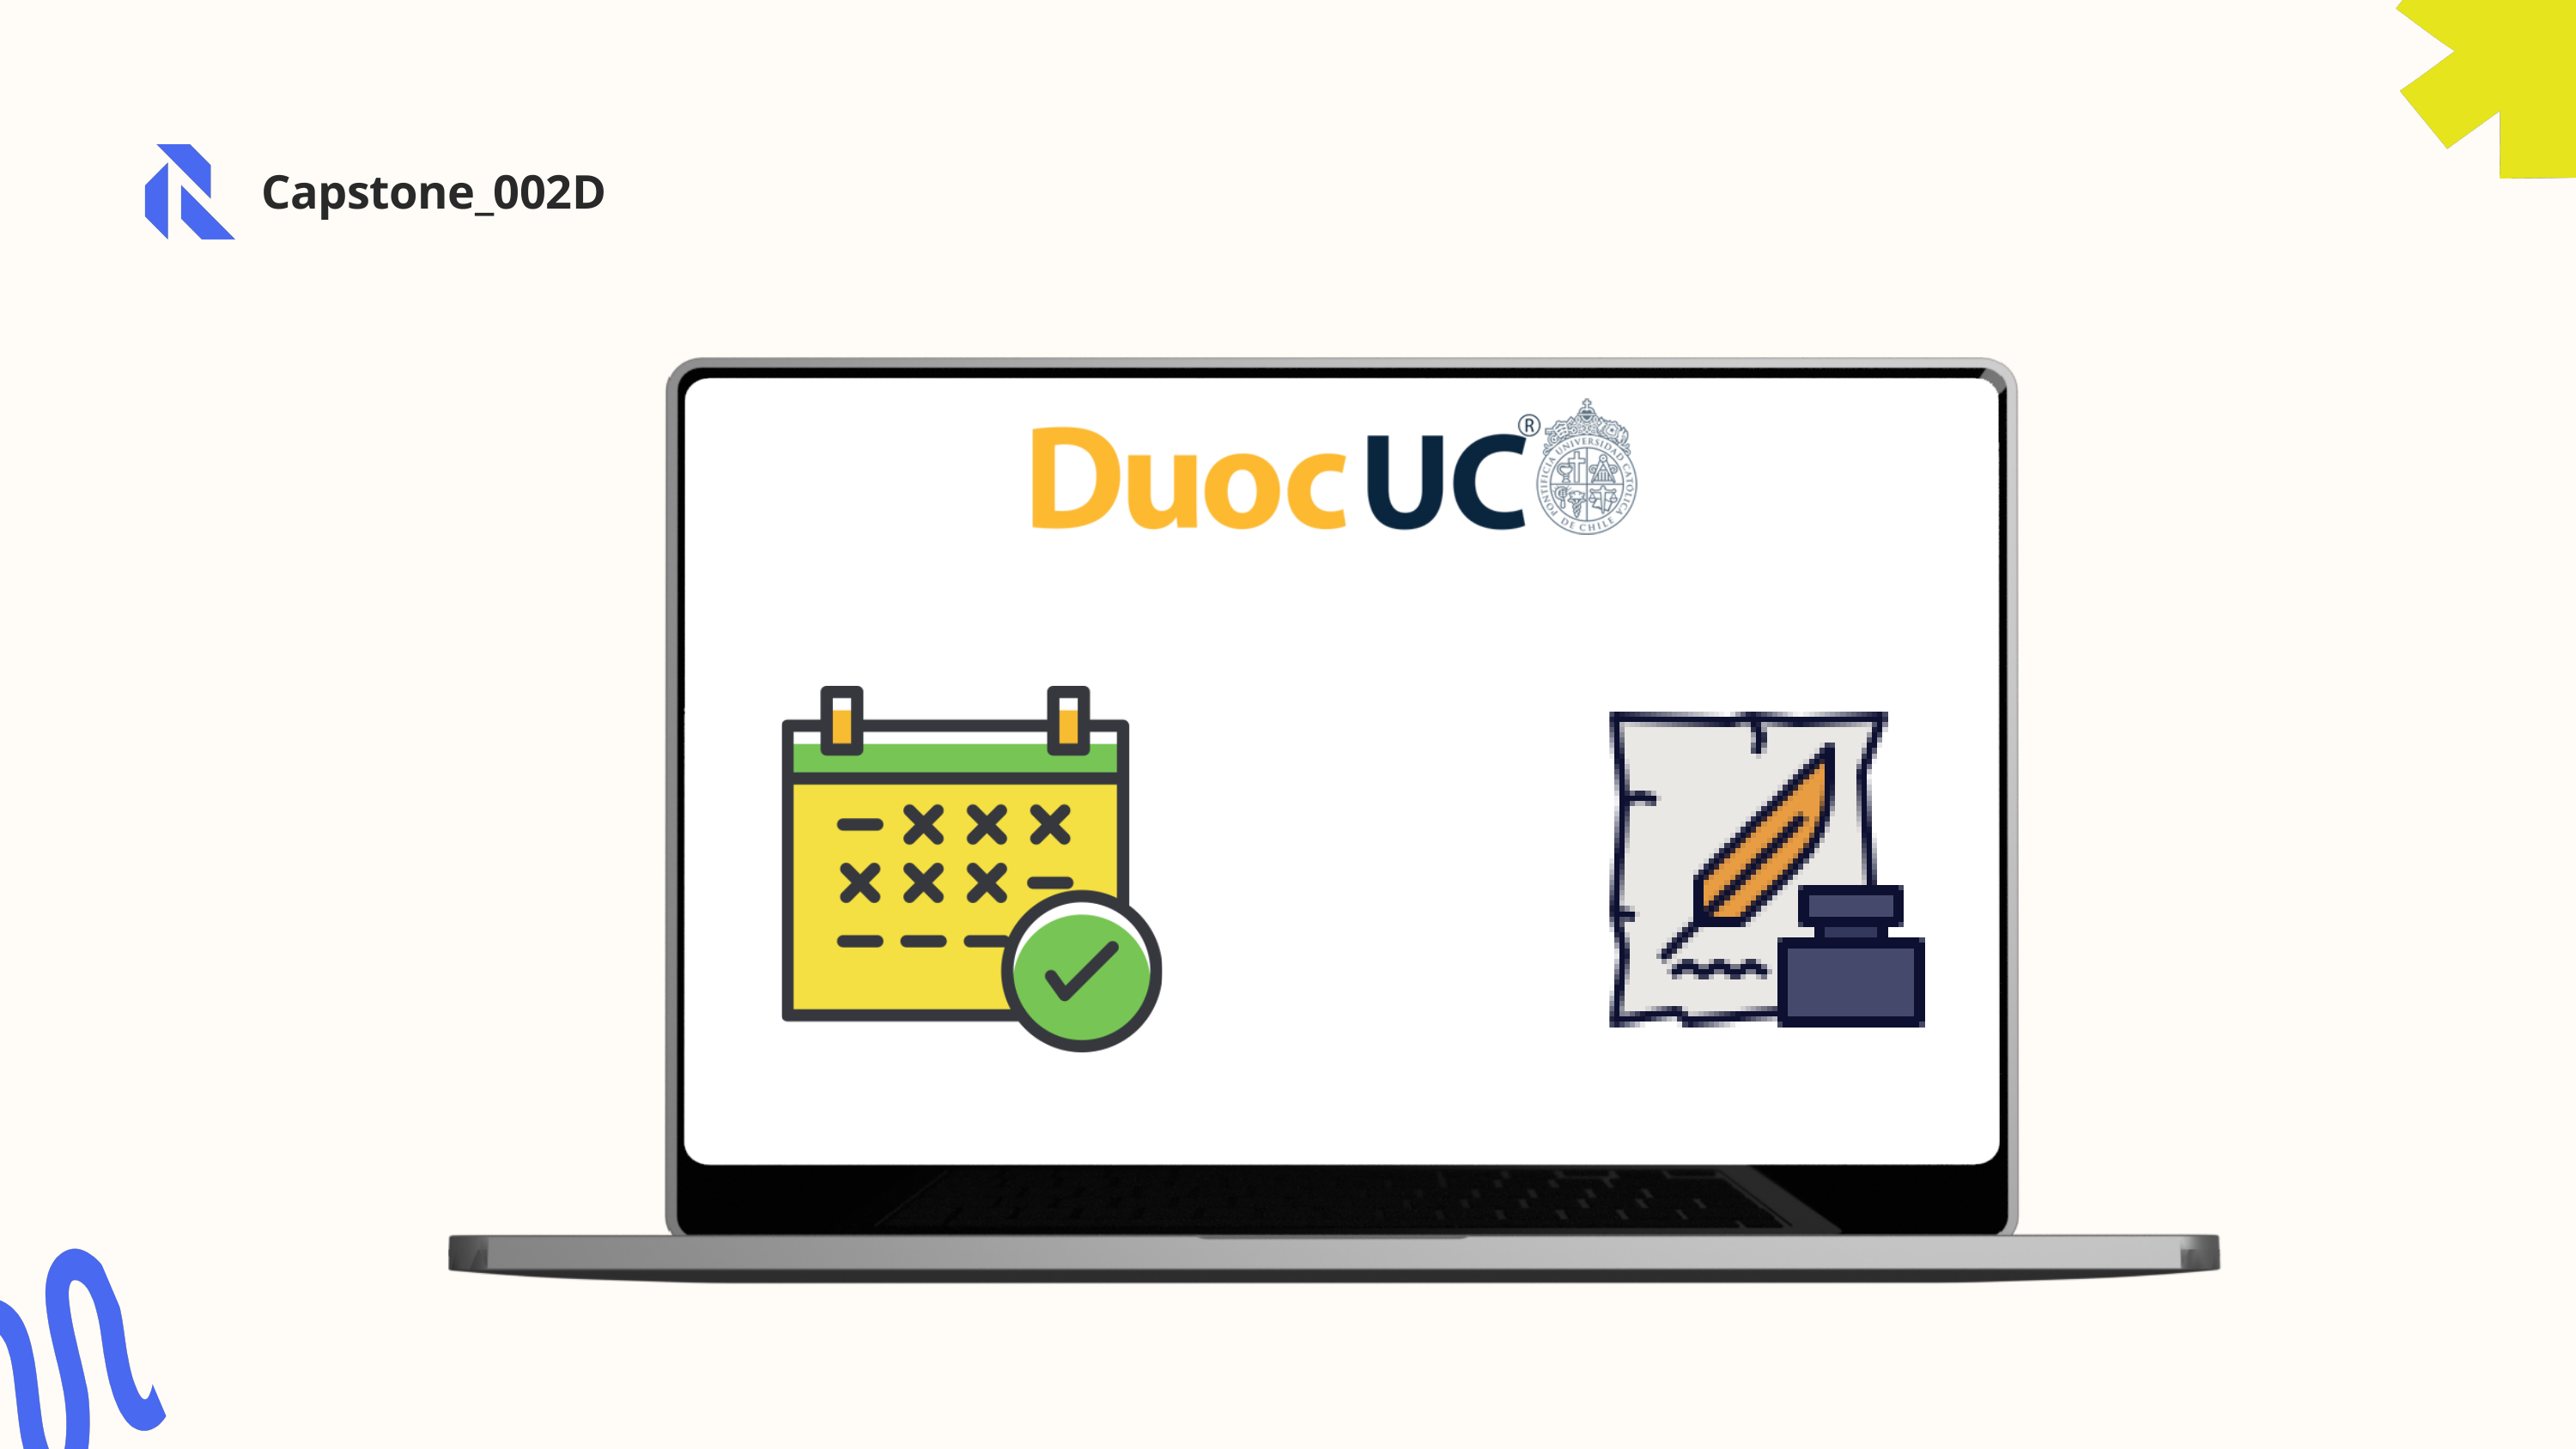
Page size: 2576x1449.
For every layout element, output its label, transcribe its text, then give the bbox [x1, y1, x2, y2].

text_box Capstone_002D [261, 162, 763, 219]
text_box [447, 356, 2223, 1285]
text_box [0, 1214, 180, 1449]
text_box [144, 144, 235, 239]
text_box [2396, 0, 2576, 179]
